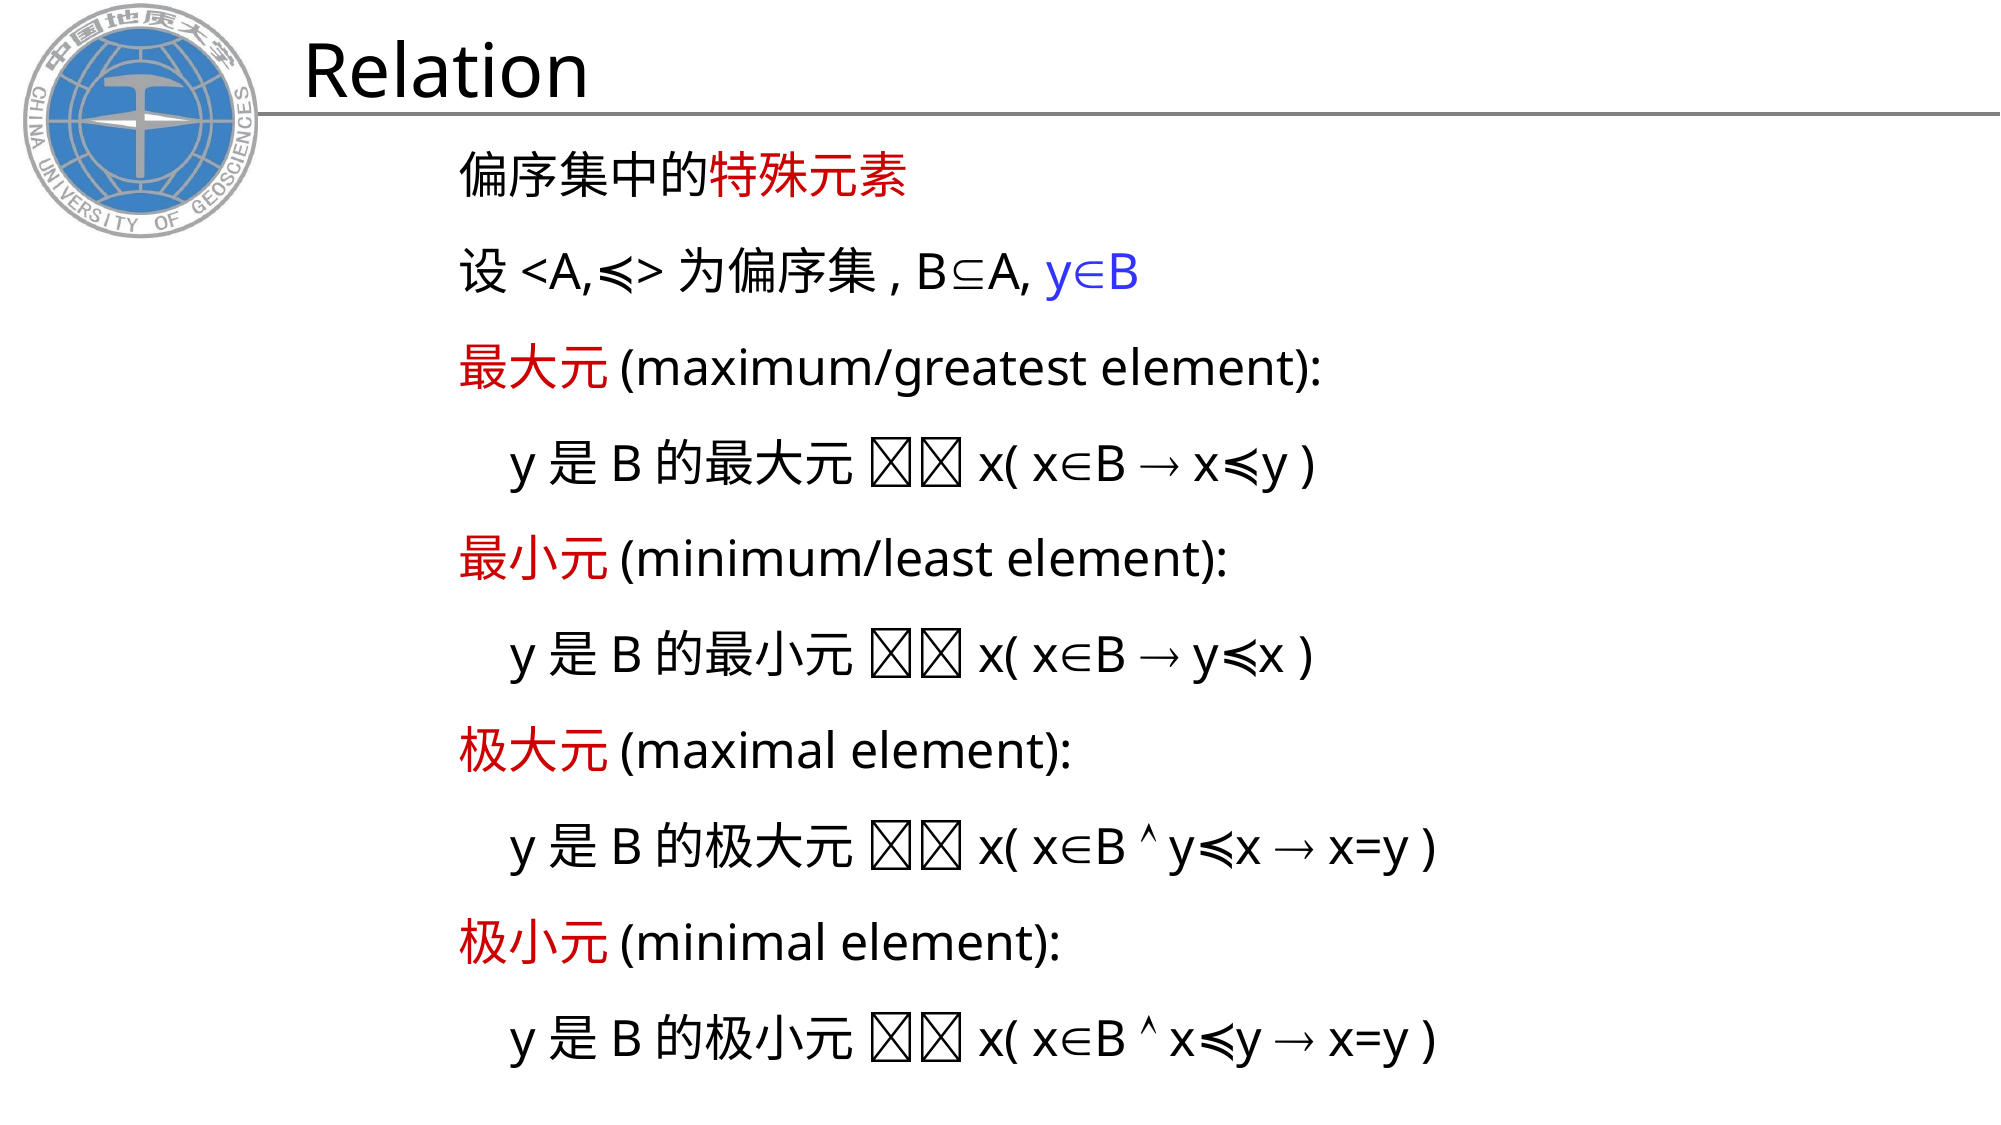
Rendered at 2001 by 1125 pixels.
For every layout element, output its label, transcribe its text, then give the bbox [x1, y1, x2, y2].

picture [21, 3, 258, 239]
text_box Relation [287, 15, 1233, 120]
text_box 偏序集中的特殊元素 设<A,≼>为偏序集, BA, yB 最大元(maximum/greatest element): y是B的最大元 x( xB  x≼y ) 最小元(minimum/least element): y是B的最小元 x( xB  y≼x ) 极大元(maximal element): y是B的极大元 x( xB  y≼x  x=y ) 极小元(minimal element): y是B的极小元 x( xB  x≼y  x=y ) [444, 121, 1819, 873]
